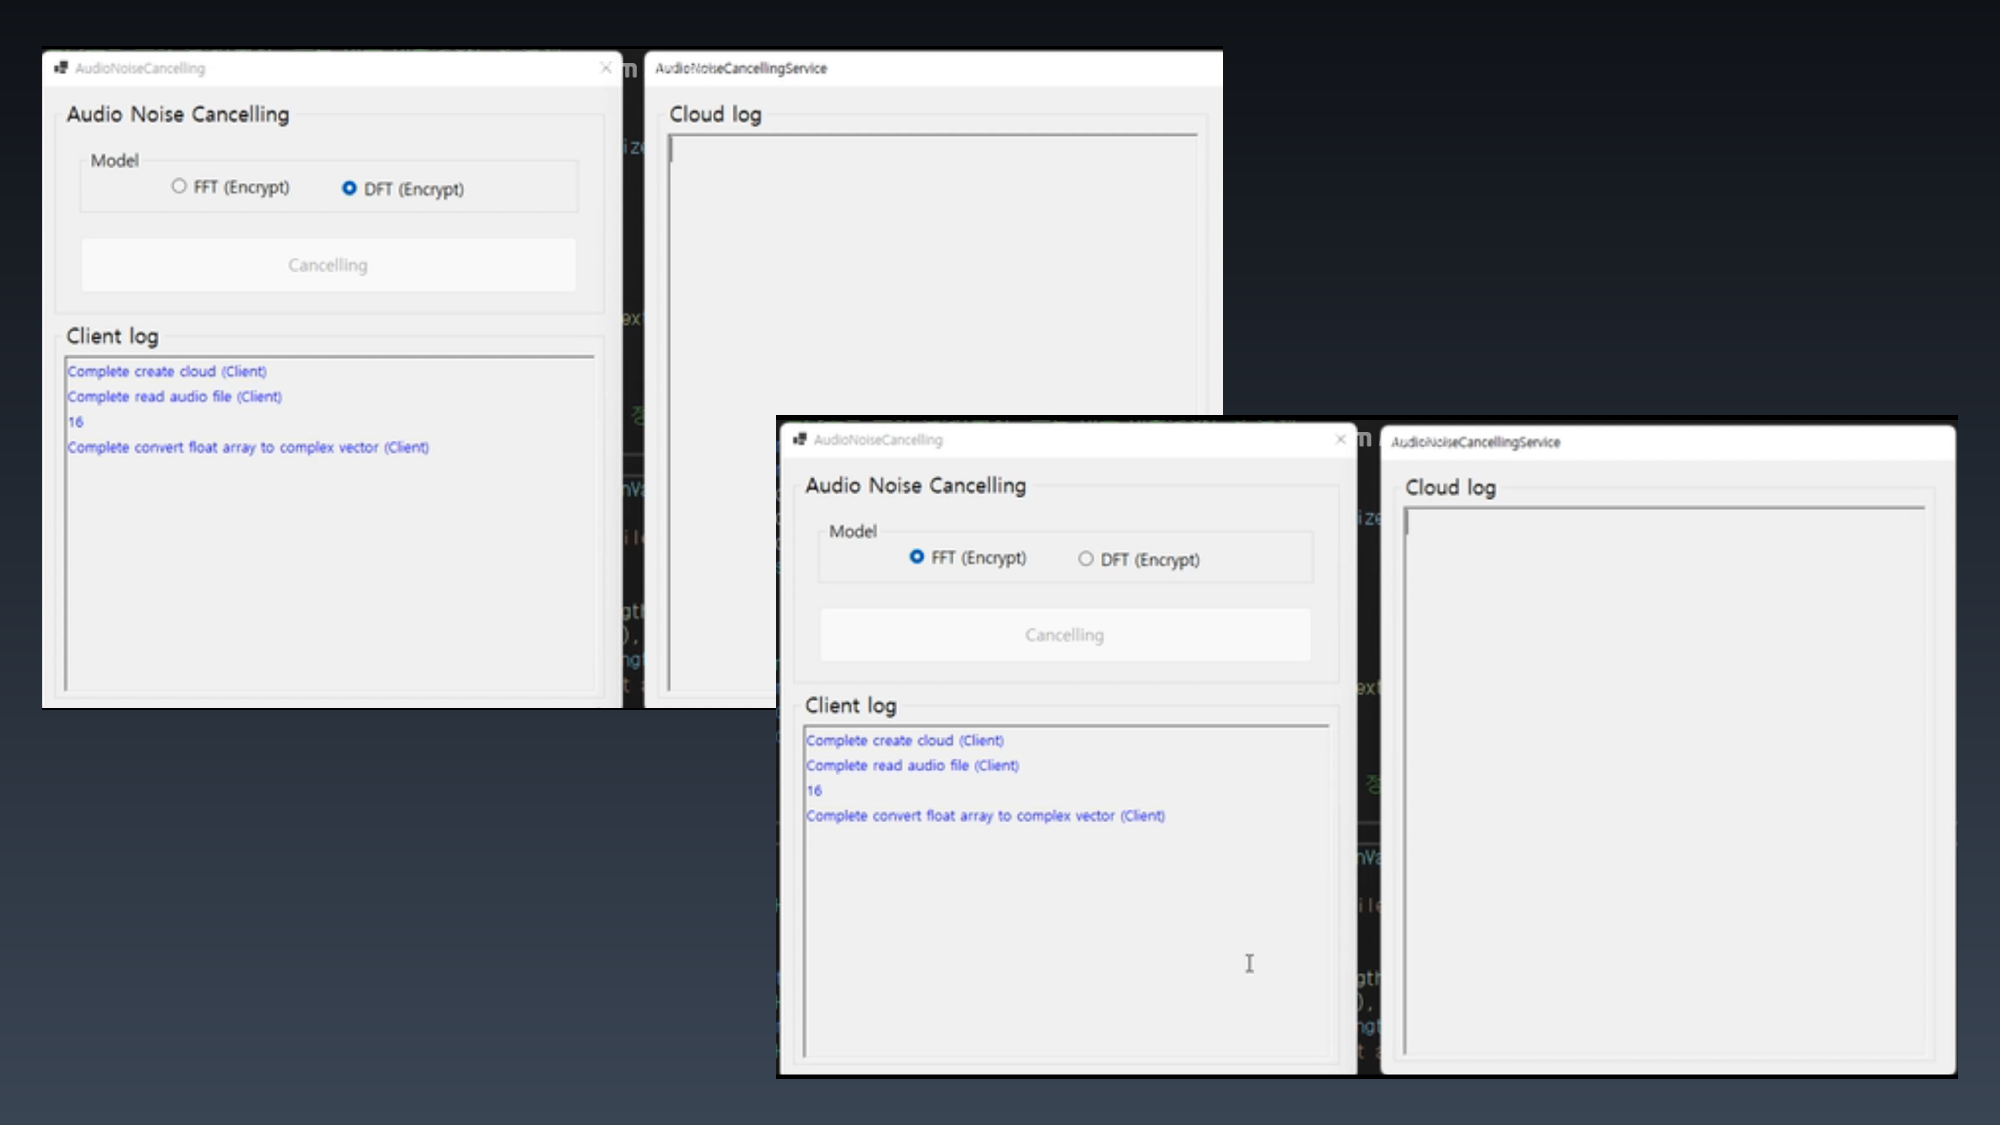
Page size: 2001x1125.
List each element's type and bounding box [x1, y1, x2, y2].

text_box [41, 45, 1224, 711]
text_box [776, 414, 1959, 1080]
